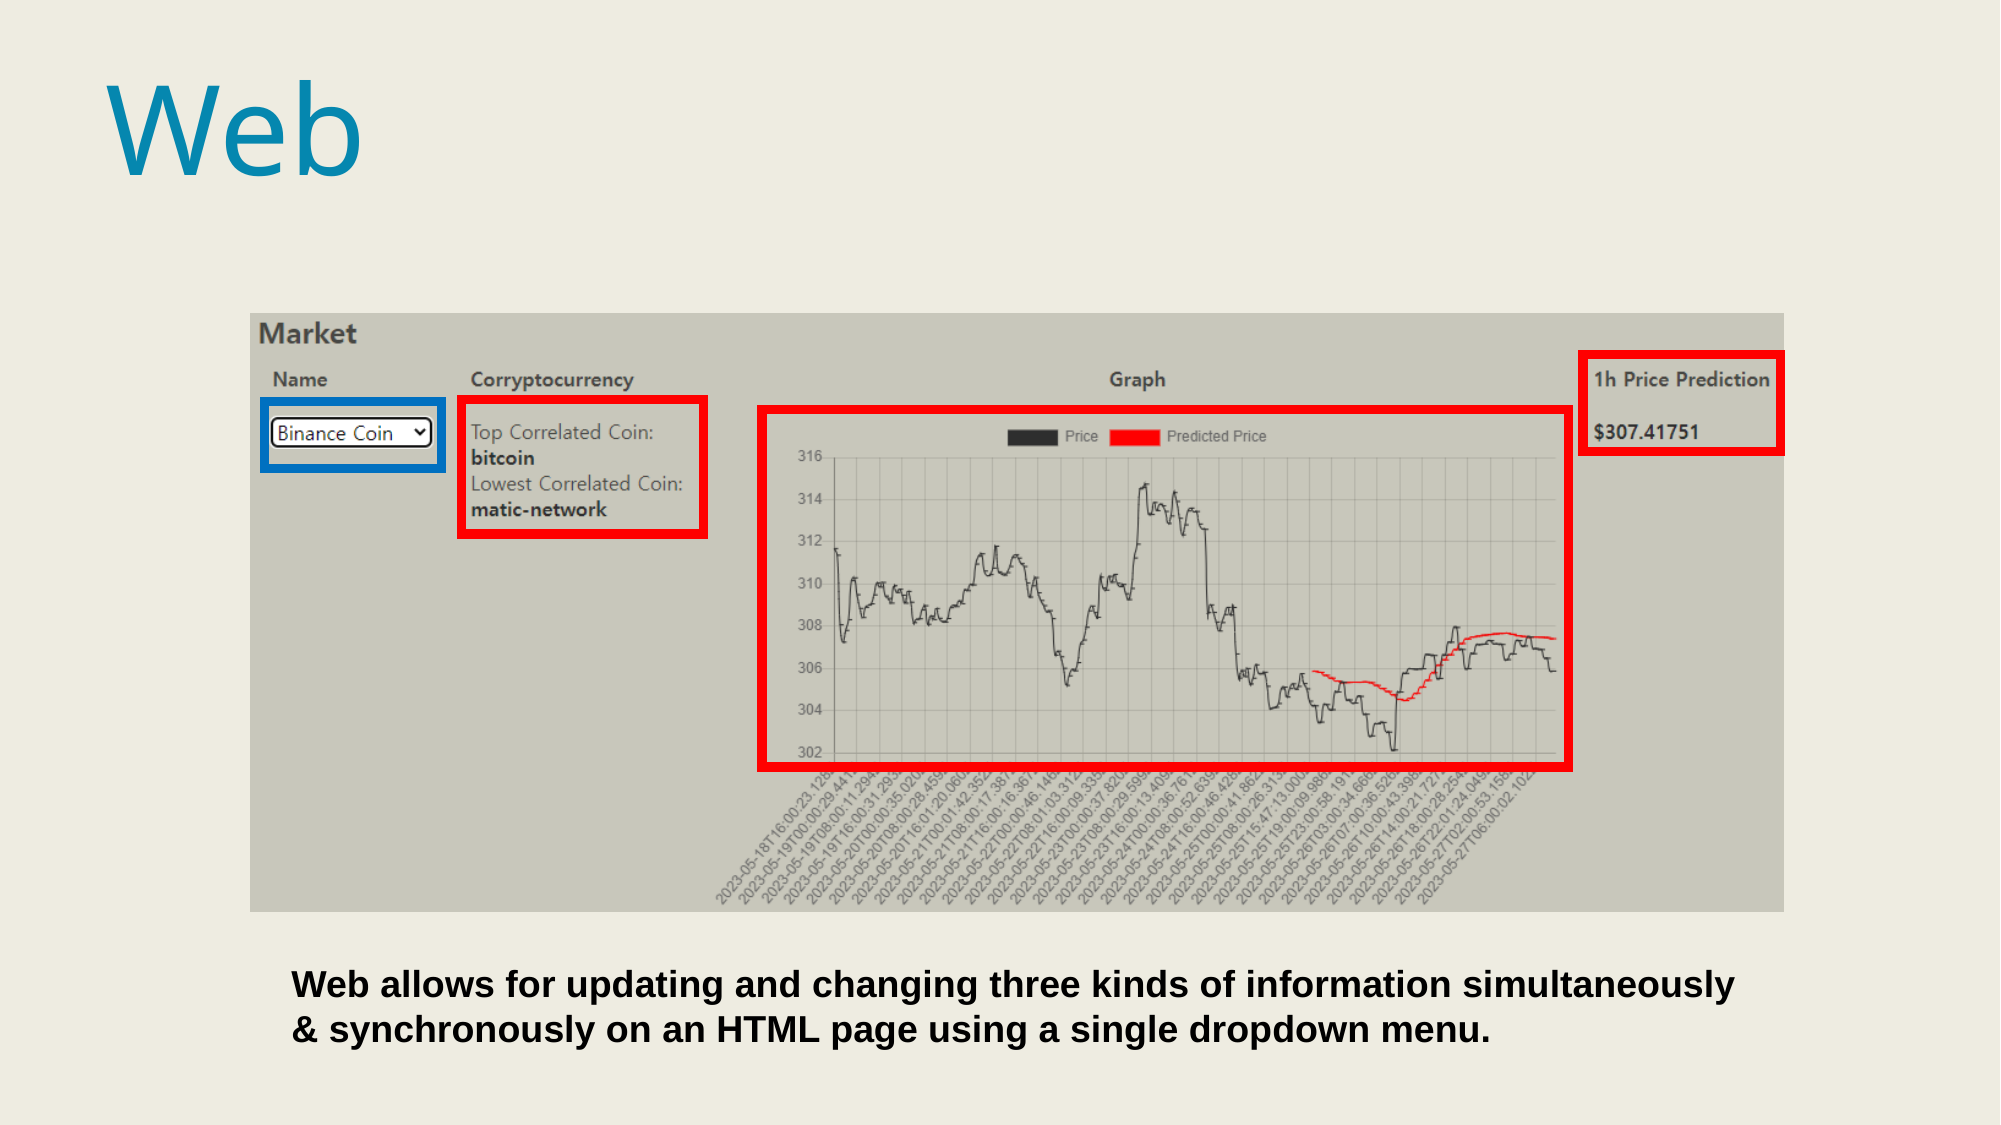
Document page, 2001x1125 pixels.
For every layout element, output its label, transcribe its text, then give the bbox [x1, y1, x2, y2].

text_box Web allows for updating and changing three kinds of information simultaneously & synchronously on an HTML page using a single dropdown menu. [276, 952, 1758, 1103]
text_box Web [90, 42, 704, 208]
picture [250, 313, 1784, 913]
